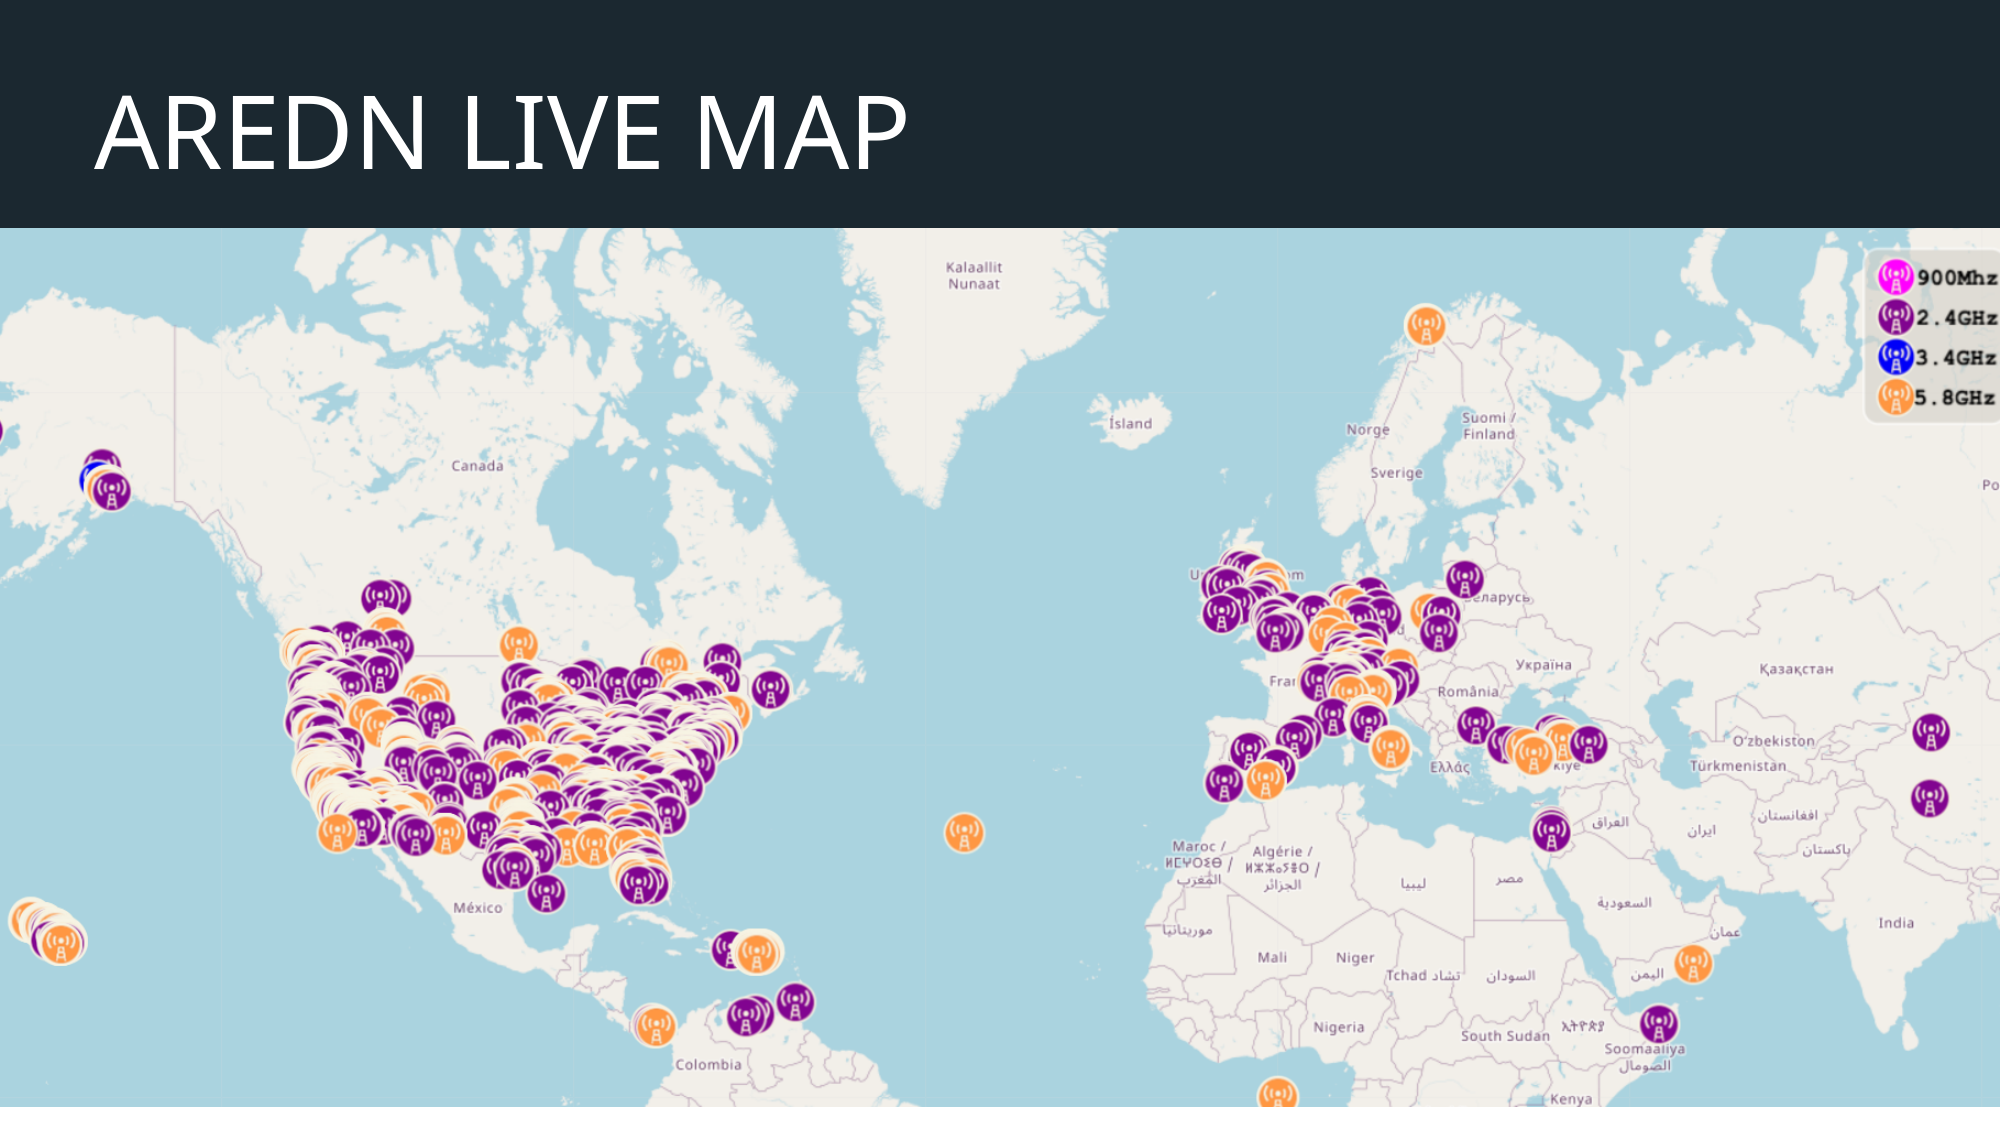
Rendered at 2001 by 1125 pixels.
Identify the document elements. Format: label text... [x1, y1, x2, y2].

title AREDN LIVE MAP [79, 59, 1863, 198]
picture [0, 228, 2000, 1107]
